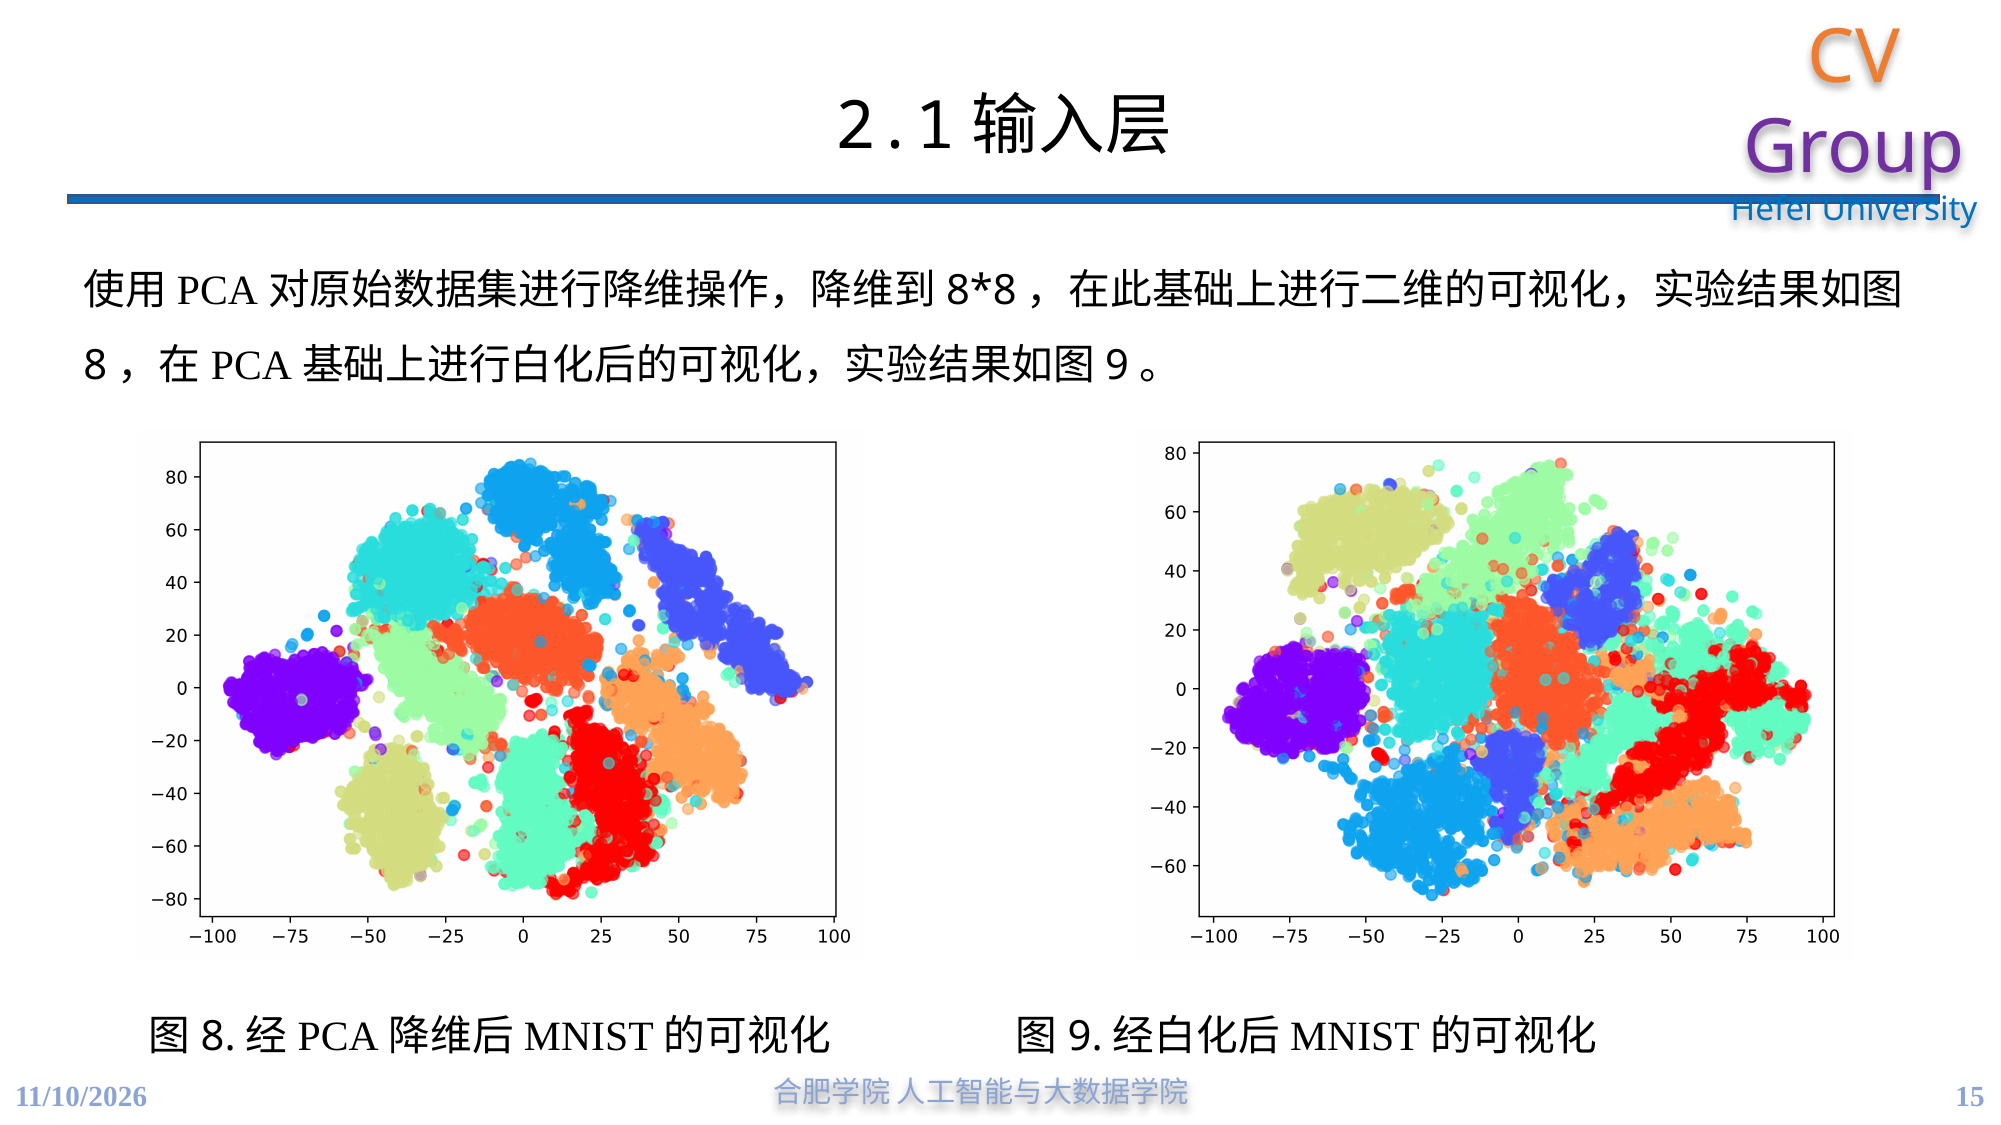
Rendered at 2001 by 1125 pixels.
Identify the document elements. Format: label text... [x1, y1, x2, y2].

title 2.1输入层 [68, 59, 1940, 195]
list 使用PCA对原始数据集进行降维操作，降维到8*8，在此基础上进行二维的可视化，实验结果如图8，在PCA基础上进行白化后的可视化，实验结果如图9。 图8.经PCA降维后MNIST的可视化 图9.经白化后MNIST的可视化 [68, 230, 1940, 1066]
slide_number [0, 1065, 450, 1125]
picture [137, 429, 864, 959]
picture [1136, 429, 1853, 959]
footer 合肥学院 人工智能与大数据学院 [643, 1065, 1319, 1125]
slide_number 15 [1550, 1065, 2000, 1125]
